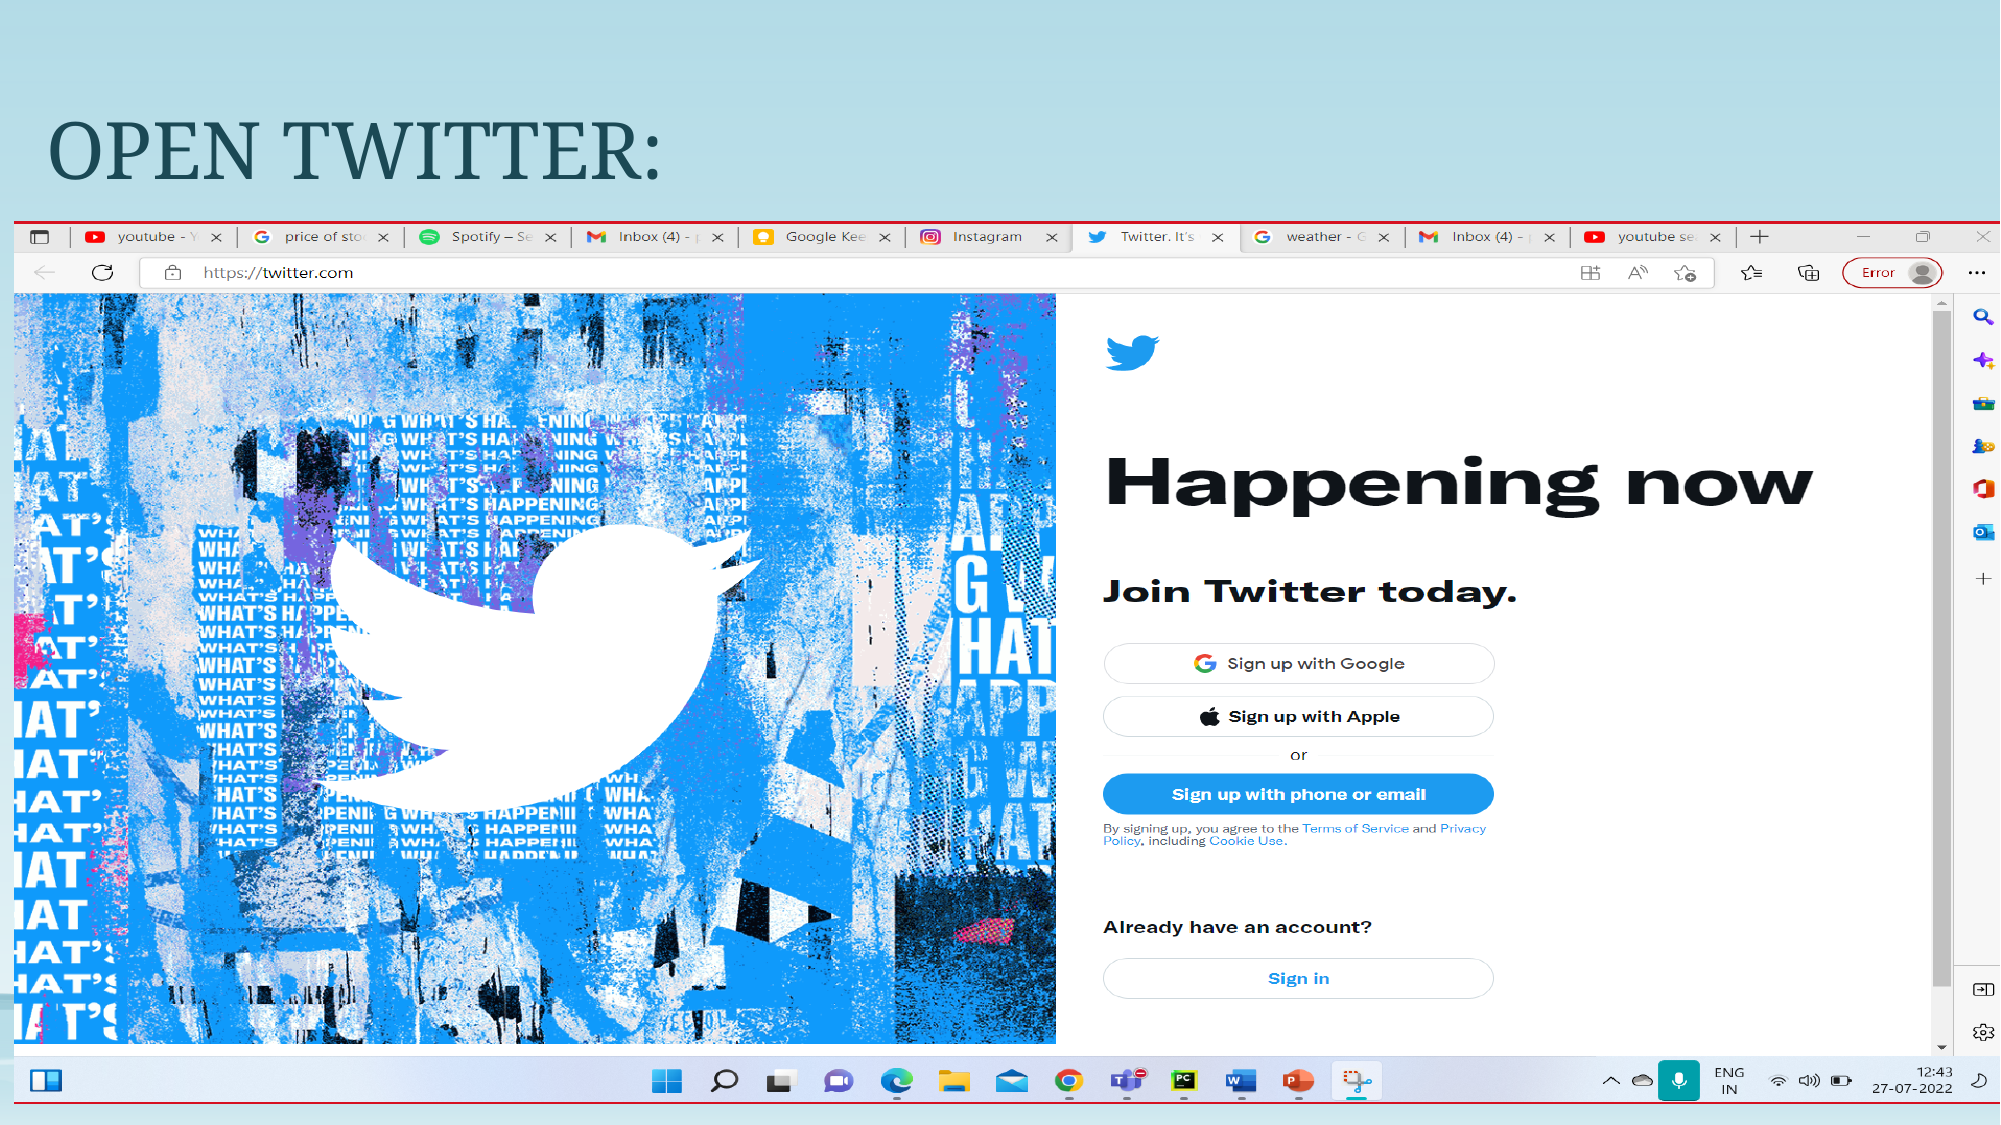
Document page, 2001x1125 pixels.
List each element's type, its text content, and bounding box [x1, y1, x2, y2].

picture [0, 221, 2000, 1104]
title OPEN TWITTER: [30, 25, 1591, 204]
